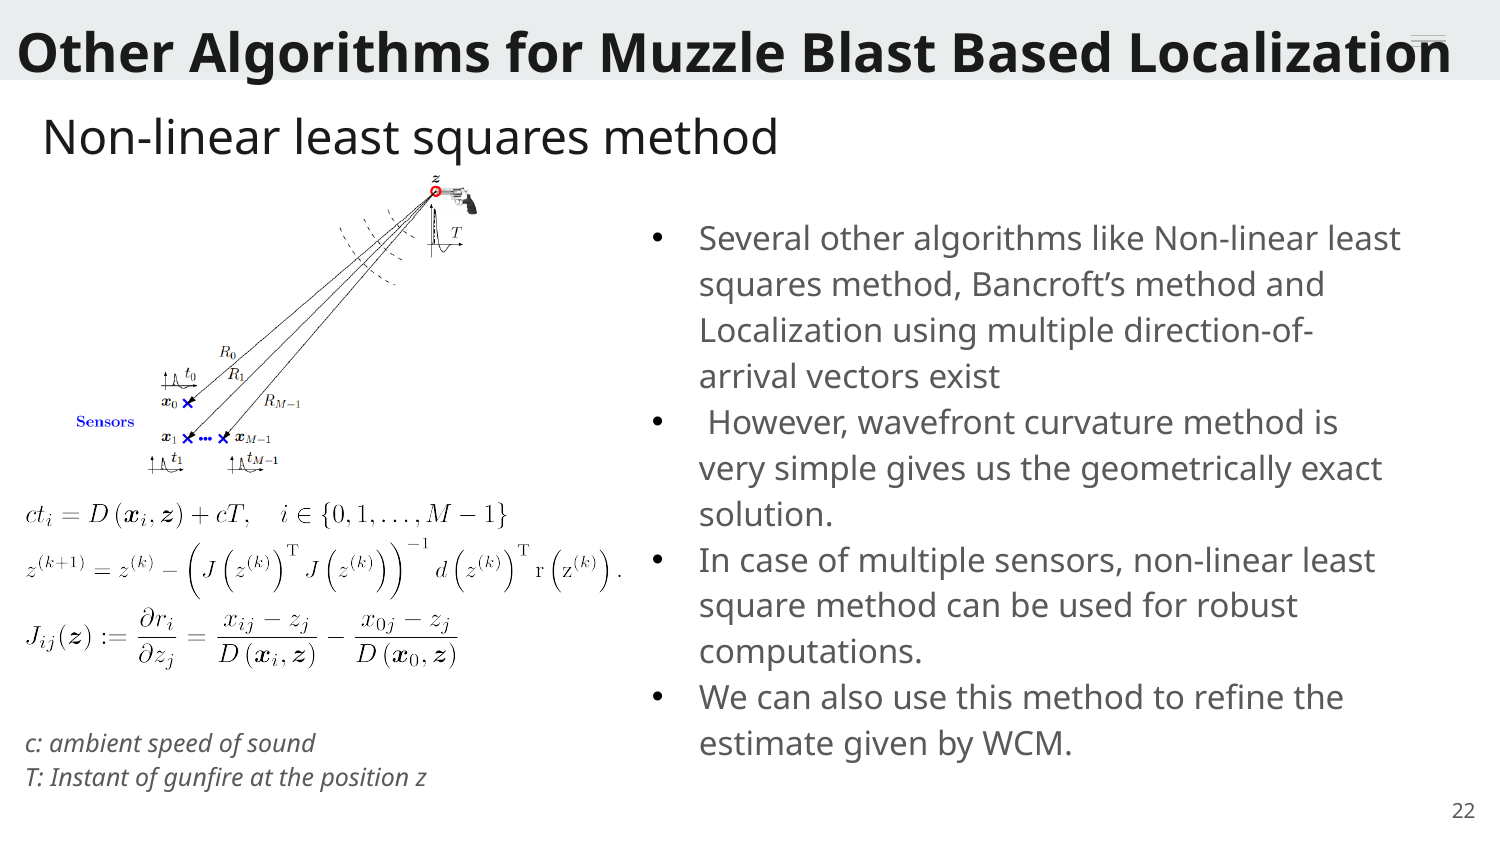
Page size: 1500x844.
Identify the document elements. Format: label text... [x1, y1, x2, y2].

title Other Algorithms for Muzzle Blast Based Localization [1, 3, 1499, 92]
picture [26, 537, 621, 600]
picture [26, 607, 459, 670]
slide_number 22 [1400, 779, 1491, 844]
text_box Several other algorithms like Non-linear least squares method, Bancroft’s method and Localization using multiple direction-of-arrival vectors exist However, wavefront curvature method is very simple gives us the geometrically exact solution. In case of multiple sensors, non-linear least square method can be used for robust computations. We can also use this method to refine the estimate given by WCM. [636, 196, 1420, 778]
title Non-linear least squares method [26, 91, 1289, 180]
picture [26, 502, 507, 529]
picture [43, 174, 507, 481]
